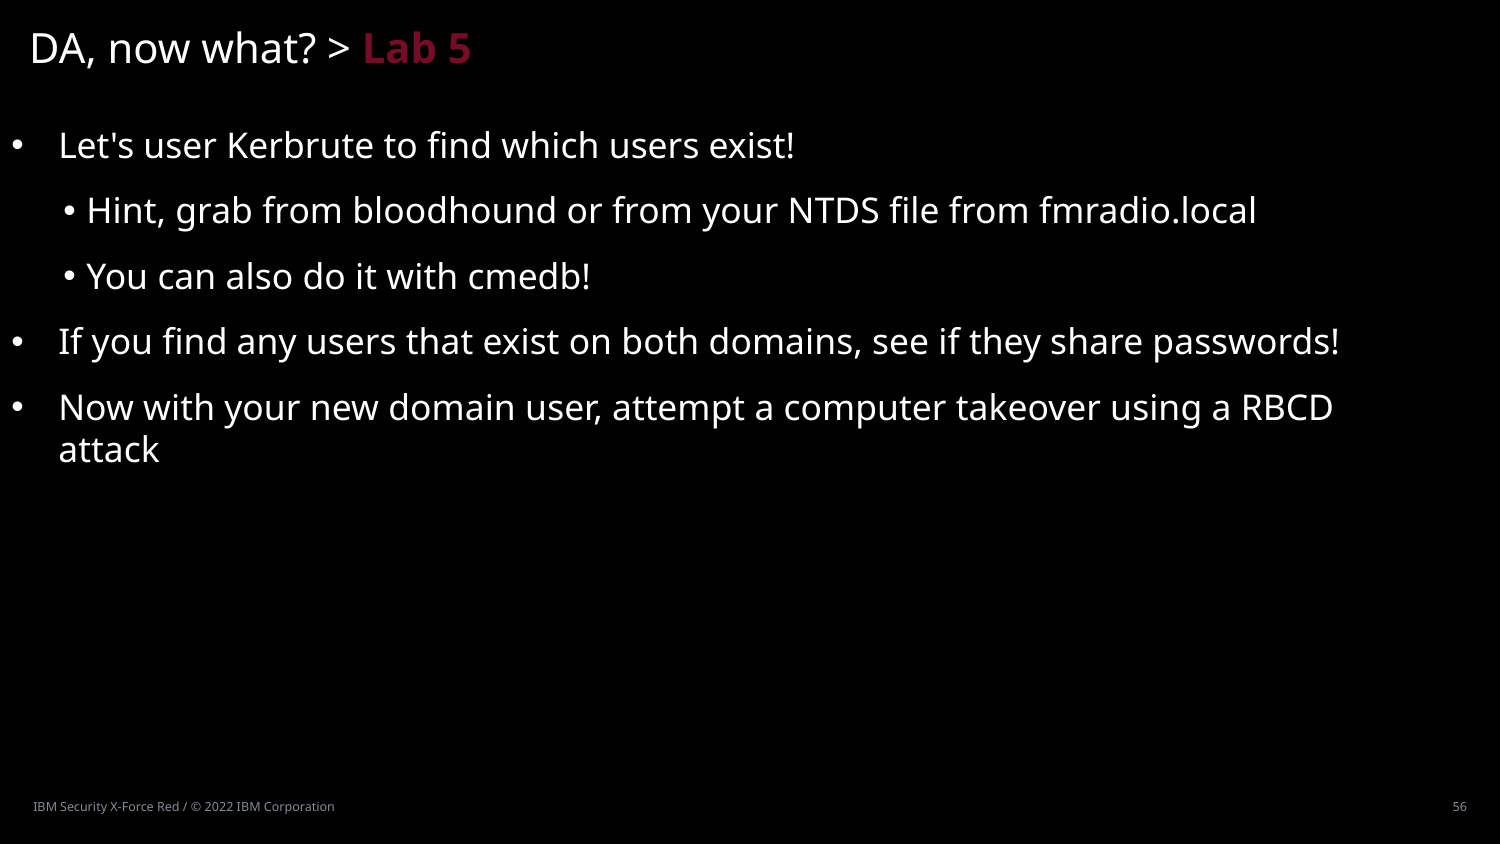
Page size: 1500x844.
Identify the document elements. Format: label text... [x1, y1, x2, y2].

list Let's user Kerbrute to find which users exist! Hint, grab from bloodhound or from your NTDS file from fmradio.local You can also do it with cmedb! If you find any users that exist on both domains, see if they share passwords! Now with your new domain user, attempt a computer takeover using a RBCD attack [11, 123, 1419, 660]
footer IBM Security X-Force Red / © 2022 IBM Corporation [33, 793, 716, 821]
title DA, now what? > Lab 5 [29, 27, 1370, 76]
slide_number 56 [1369, 793, 1467, 821]
